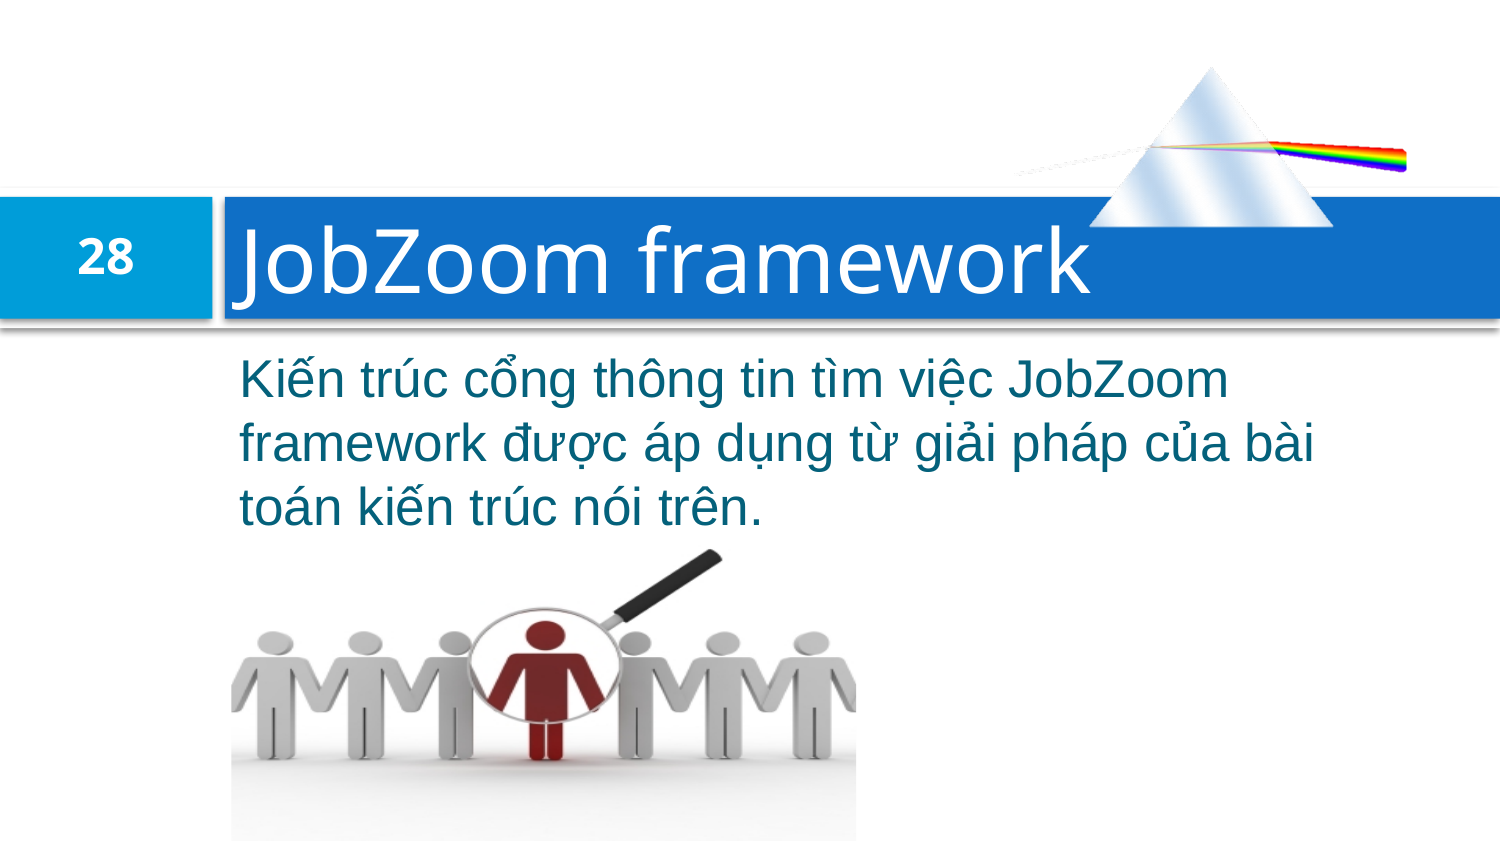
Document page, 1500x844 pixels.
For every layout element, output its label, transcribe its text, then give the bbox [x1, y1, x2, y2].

list Kiến trúc cổng thông tin tìm việc JobZoom framework được áp dụng từ giải pháp của bài toán kiến trúc nói trên. [225, 337, 1394, 544]
picture [1009, 58, 1412, 234]
picture [230, 527, 857, 841]
title JobZoom framework [225, 196, 1475, 319]
slide_number 28 [0, 215, 213, 302]
